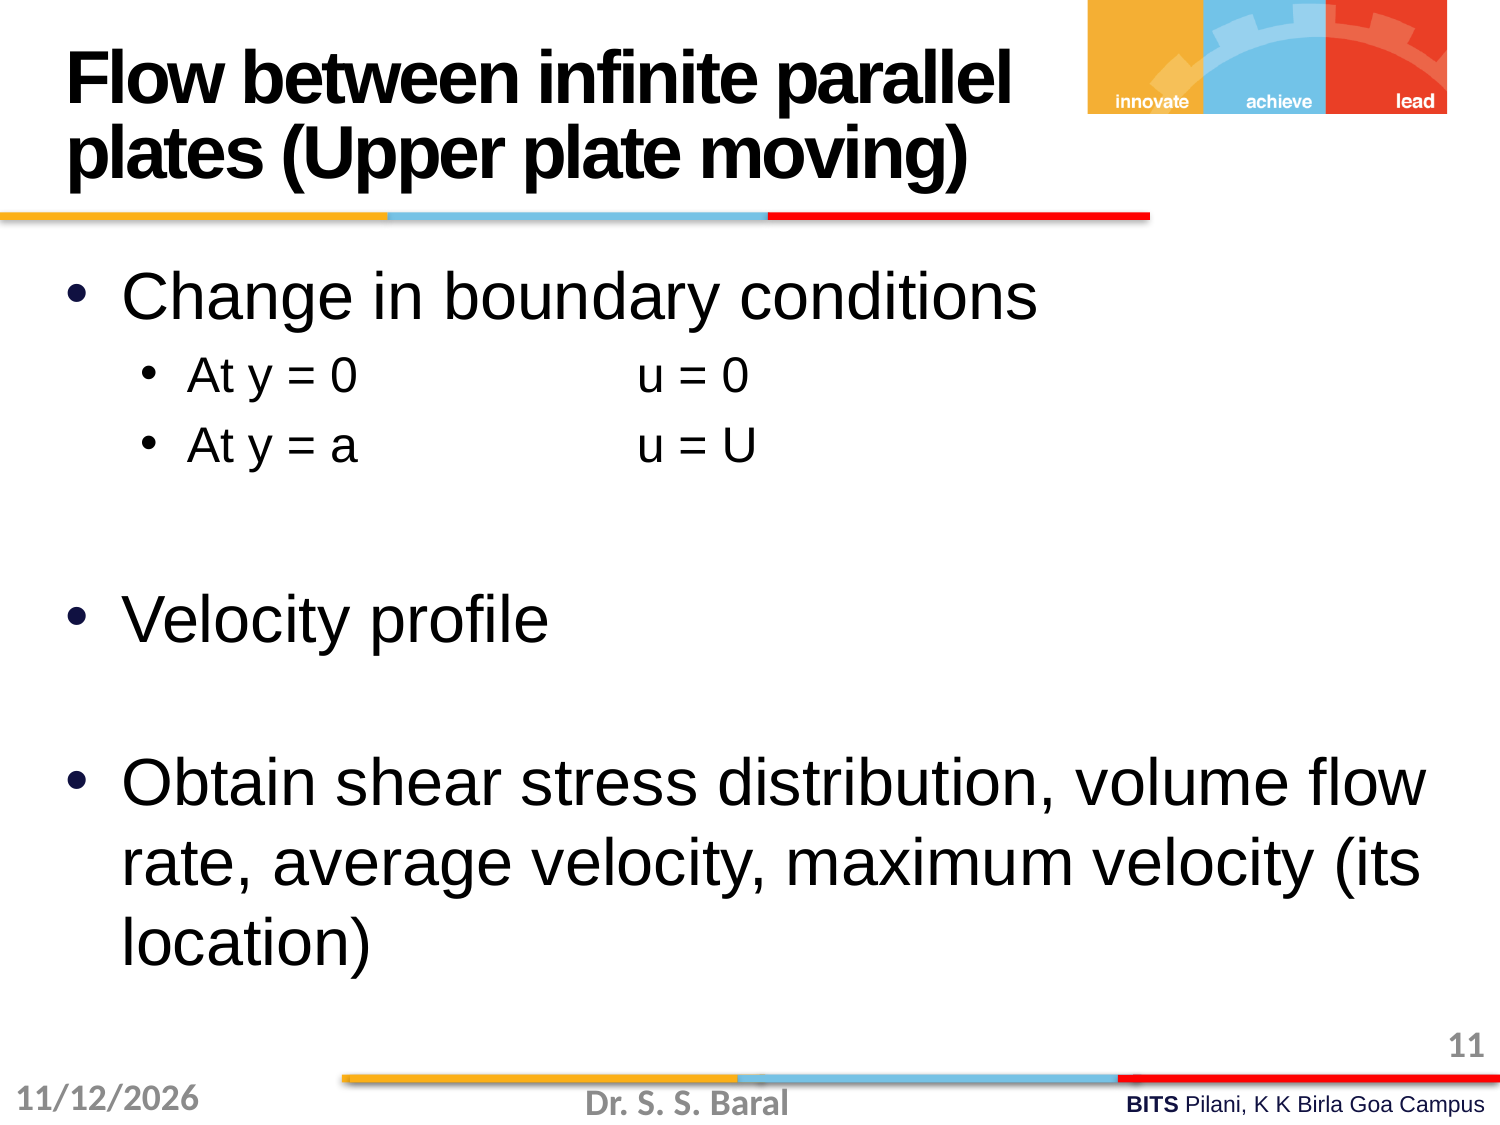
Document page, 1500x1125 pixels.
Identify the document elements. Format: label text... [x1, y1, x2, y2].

slide_number 11 [1400, 1012, 1500, 1073]
picture [1087, 0, 1448, 114]
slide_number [0, 1065, 350, 1125]
footer Dr. S. S. Baral [487, 1074, 888, 1125]
list Flow between infinite parallel plates (Upper plate moving) [50, 24, 1088, 213]
list Change in boundary conditions At y = 0 u = 0 At y = a u = U Velocity profile Obtain shear stress distribution, volume flow rate, average velocity, maximum velocity (its location) [50, 245, 1463, 1050]
